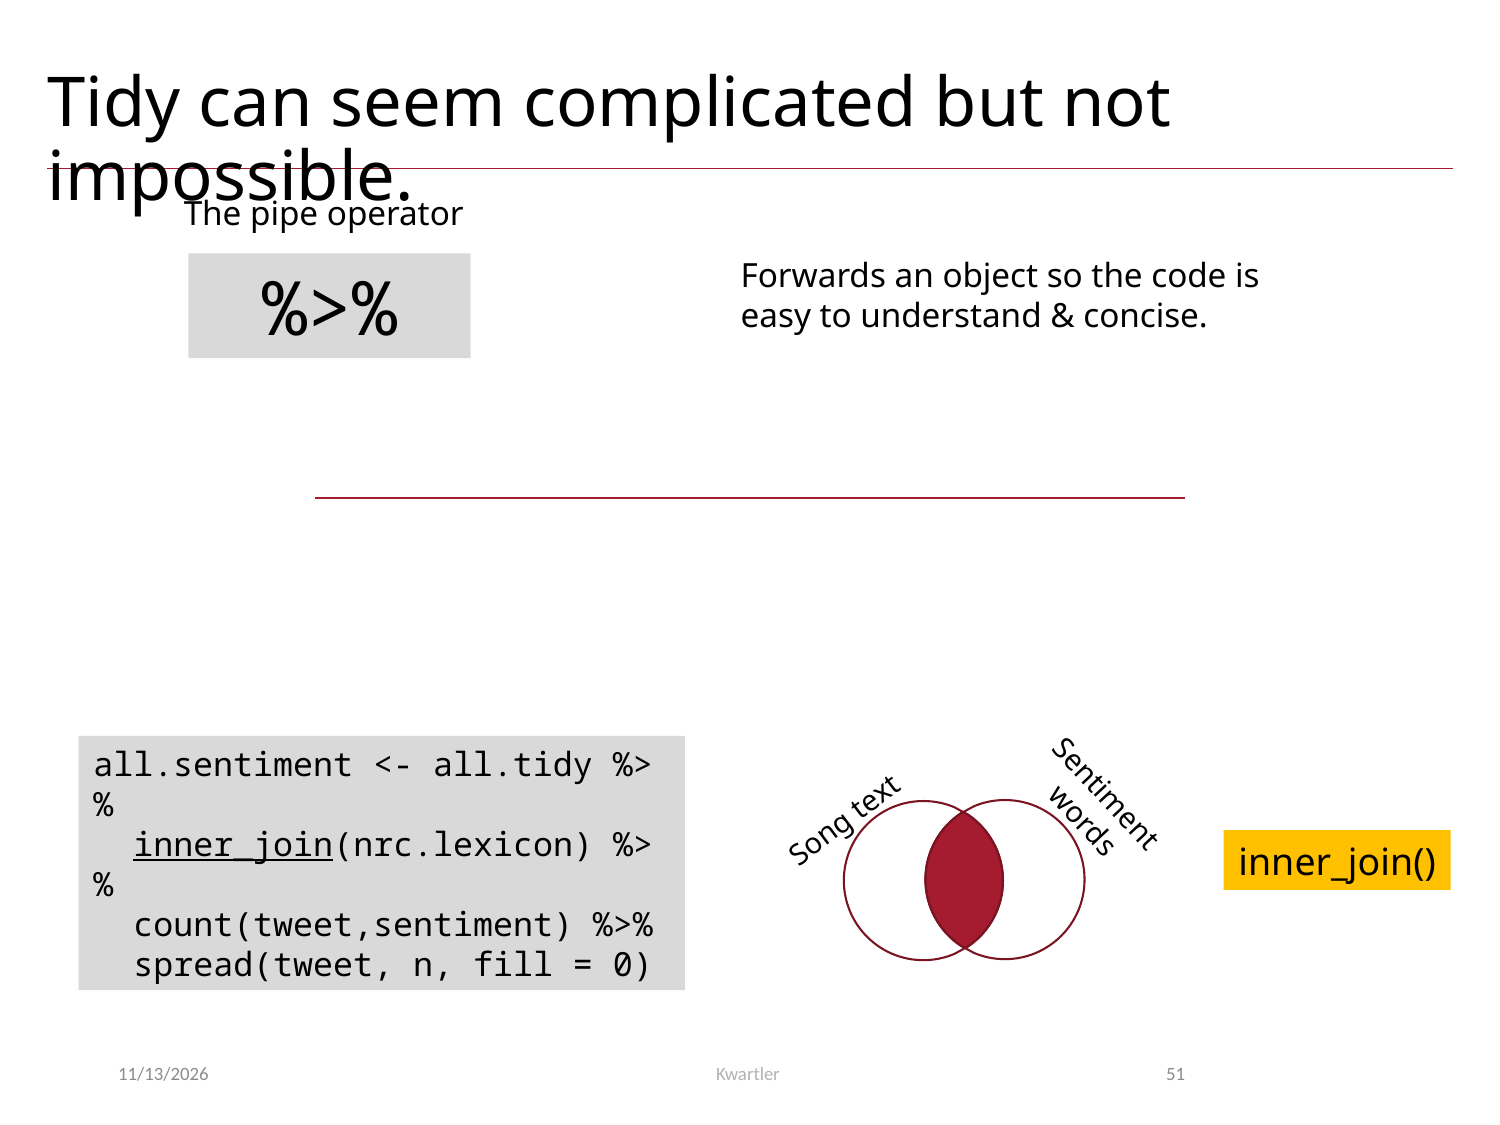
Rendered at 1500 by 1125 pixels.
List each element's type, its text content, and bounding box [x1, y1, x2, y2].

text_box inner_join() [1223, 830, 1451, 890]
text_box all.sentiment <- all.tidy %>% inner_join(nrc.lexicon) %>% count(tweet,sentiment) %>% spread(tweet, n, fill = 0) [78, 735, 685, 991]
footer Kwartler [496, 1042, 1004, 1103]
title Tidy can seem complicated but not impossible. [32, 59, 1397, 157]
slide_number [103, 1042, 441, 1103]
text_box Song text [764, 751, 922, 887]
text_box Sentiment words [1005, 713, 1189, 902]
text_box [176, 184, 472, 360]
text_box Forwards an object so the code is easy to understand & concise. [725, 246, 1278, 342]
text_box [843, 799, 1085, 961]
slide_number 51 [1059, 1042, 1200, 1103]
